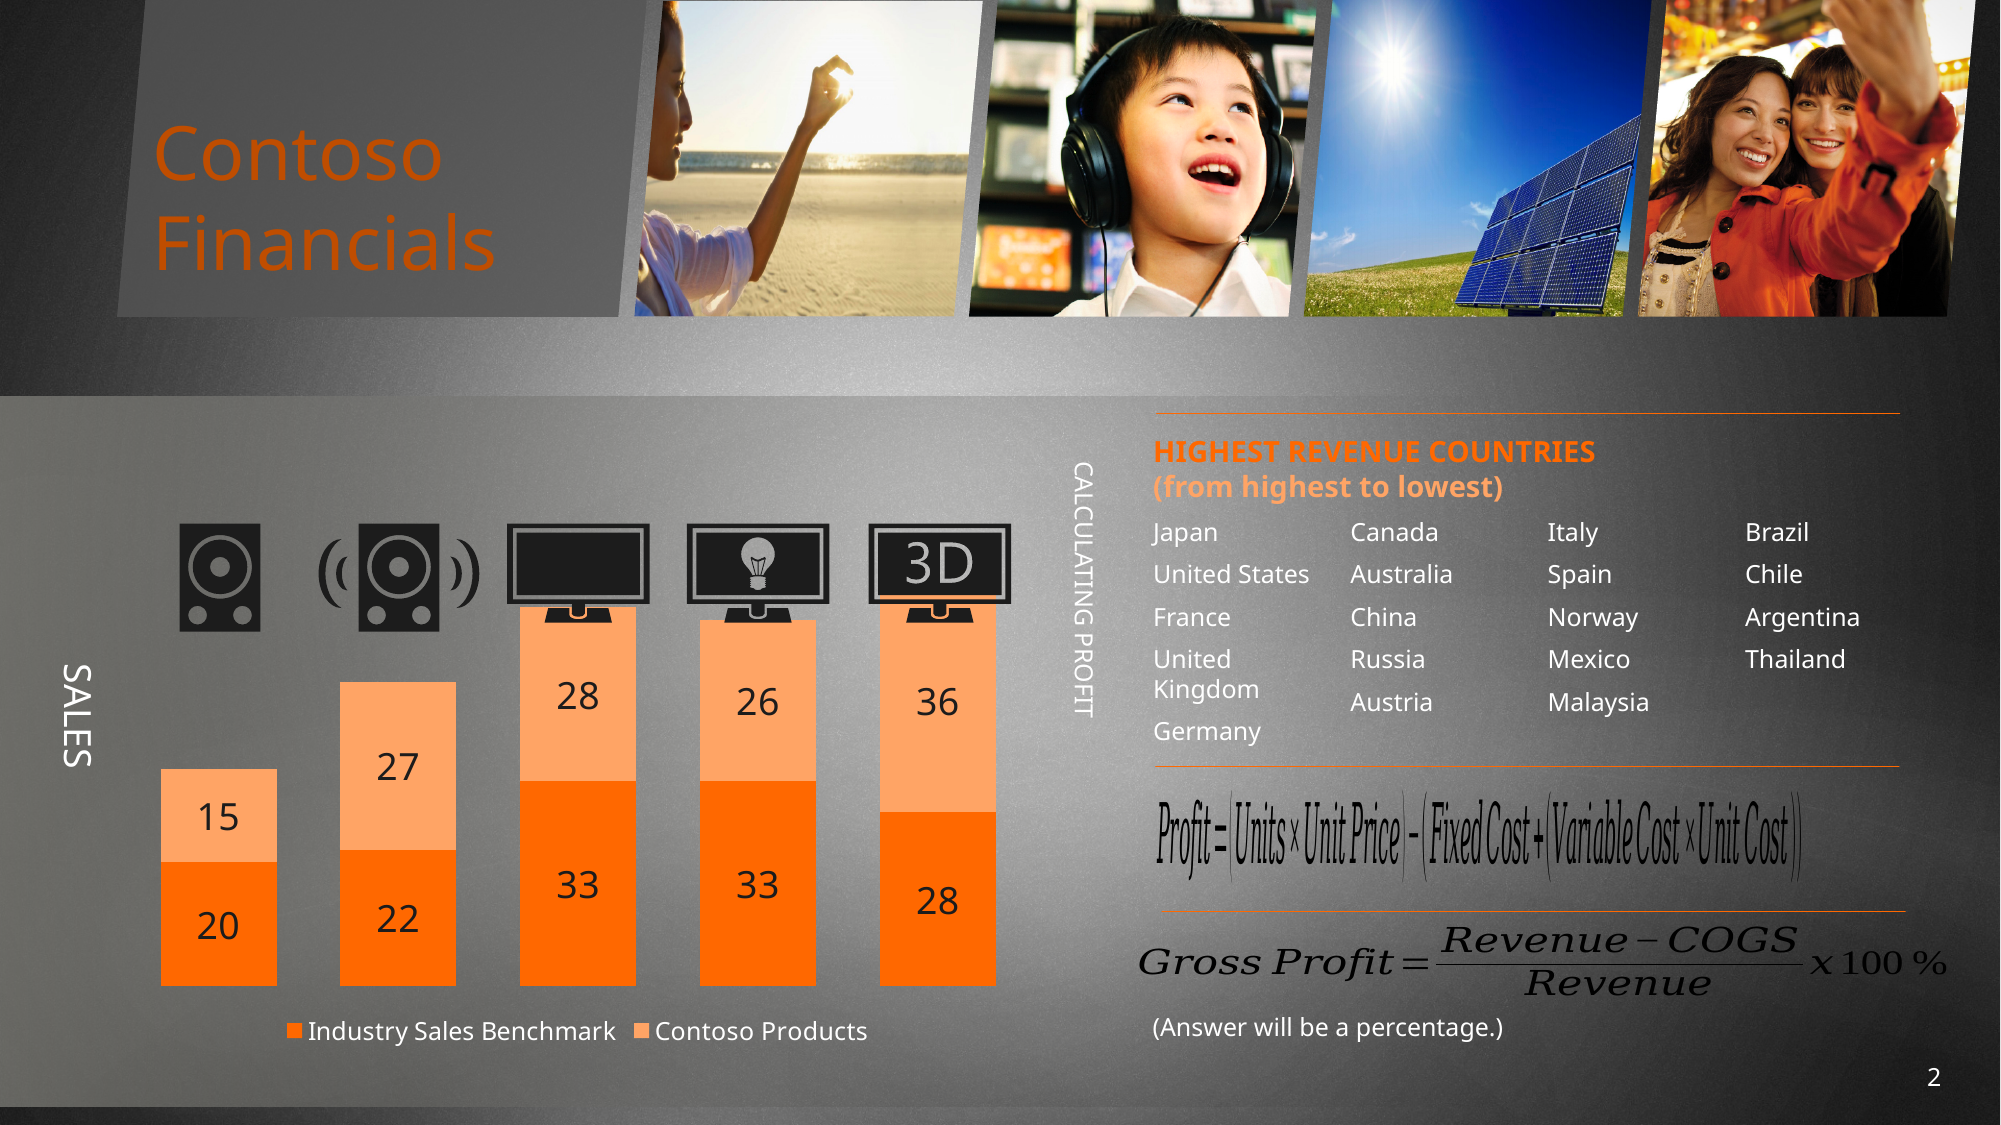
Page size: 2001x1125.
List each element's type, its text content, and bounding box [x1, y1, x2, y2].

text_box [178, 522, 262, 539]
picture [0, 0, 2001, 1125]
text_box [685, 522, 831, 539]
slide_number 2 [1433, 1042, 1957, 1110]
text_box CALCULATING PROFIT [1041, 446, 1108, 1089]
text_box [867, 522, 1013, 539]
text_box HIGHEST REVENUE COUNTRIES (from highest to lowest) [1138, 426, 1900, 511]
text_box [1155, 784, 1804, 889]
text_box (Answer will be a percentage.) [1137, 1004, 1552, 1049]
text_box [1137, 922, 1948, 1005]
text_box Japan United States France United Kingdom Germany Canada Australia China Russia Austria Italy Spain Norway Mexico Malaysia Brazil Chile Argentina Thailand [1138, 508, 1942, 762]
title Contoso Financials [137, 73, 620, 293]
text_box [0, 395, 1497, 1108]
text_box SALES [37, 361, 121, 1072]
text_box [357, 522, 441, 539]
chart [109, 540, 1047, 1055]
text_box [505, 522, 652, 539]
